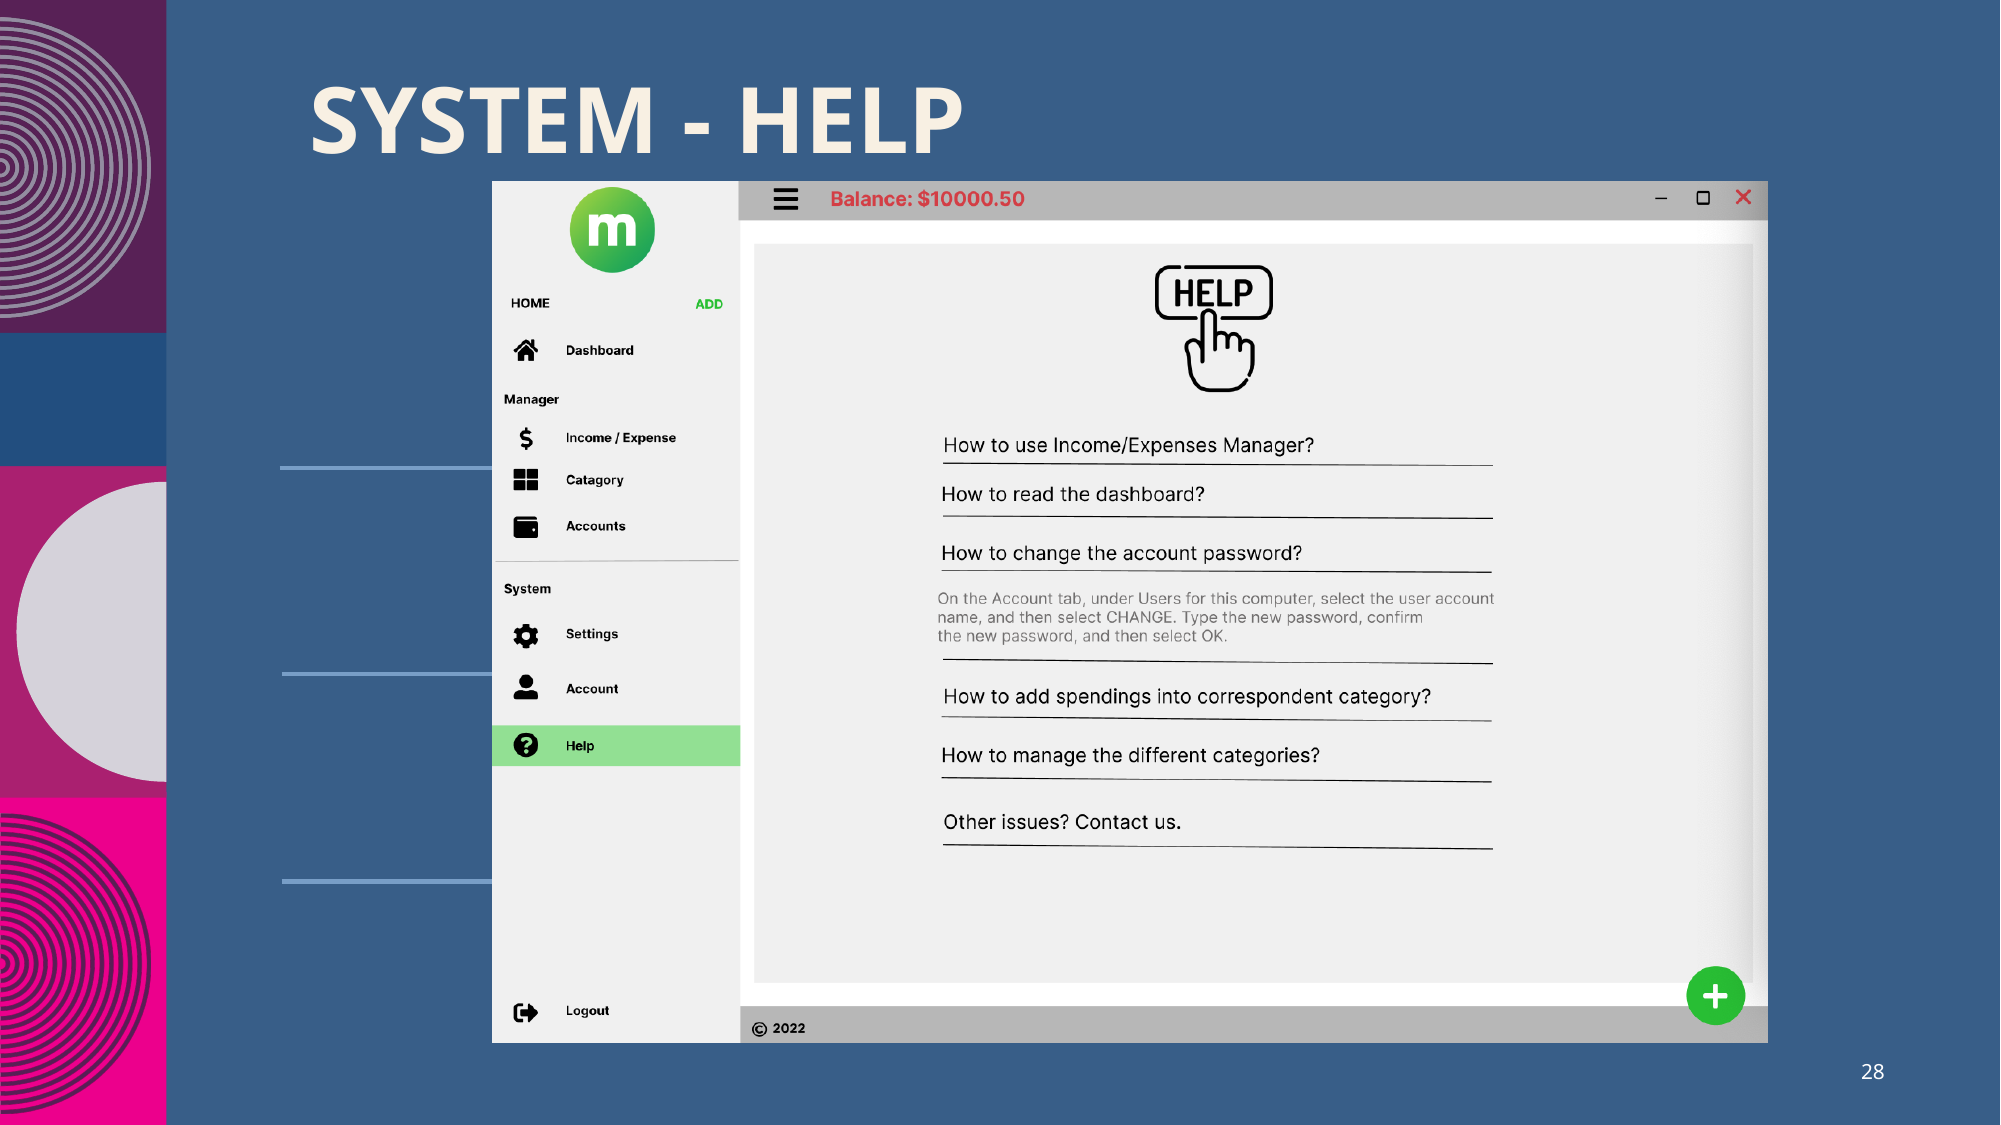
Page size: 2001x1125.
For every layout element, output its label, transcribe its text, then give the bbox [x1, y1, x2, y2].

picture [1, 814, 151, 1114]
title System - help [294, 66, 1966, 284]
picture [1, 18, 151, 318]
slide_number 28 [1824, 1042, 1900, 1103]
picture [492, 181, 1768, 1043]
